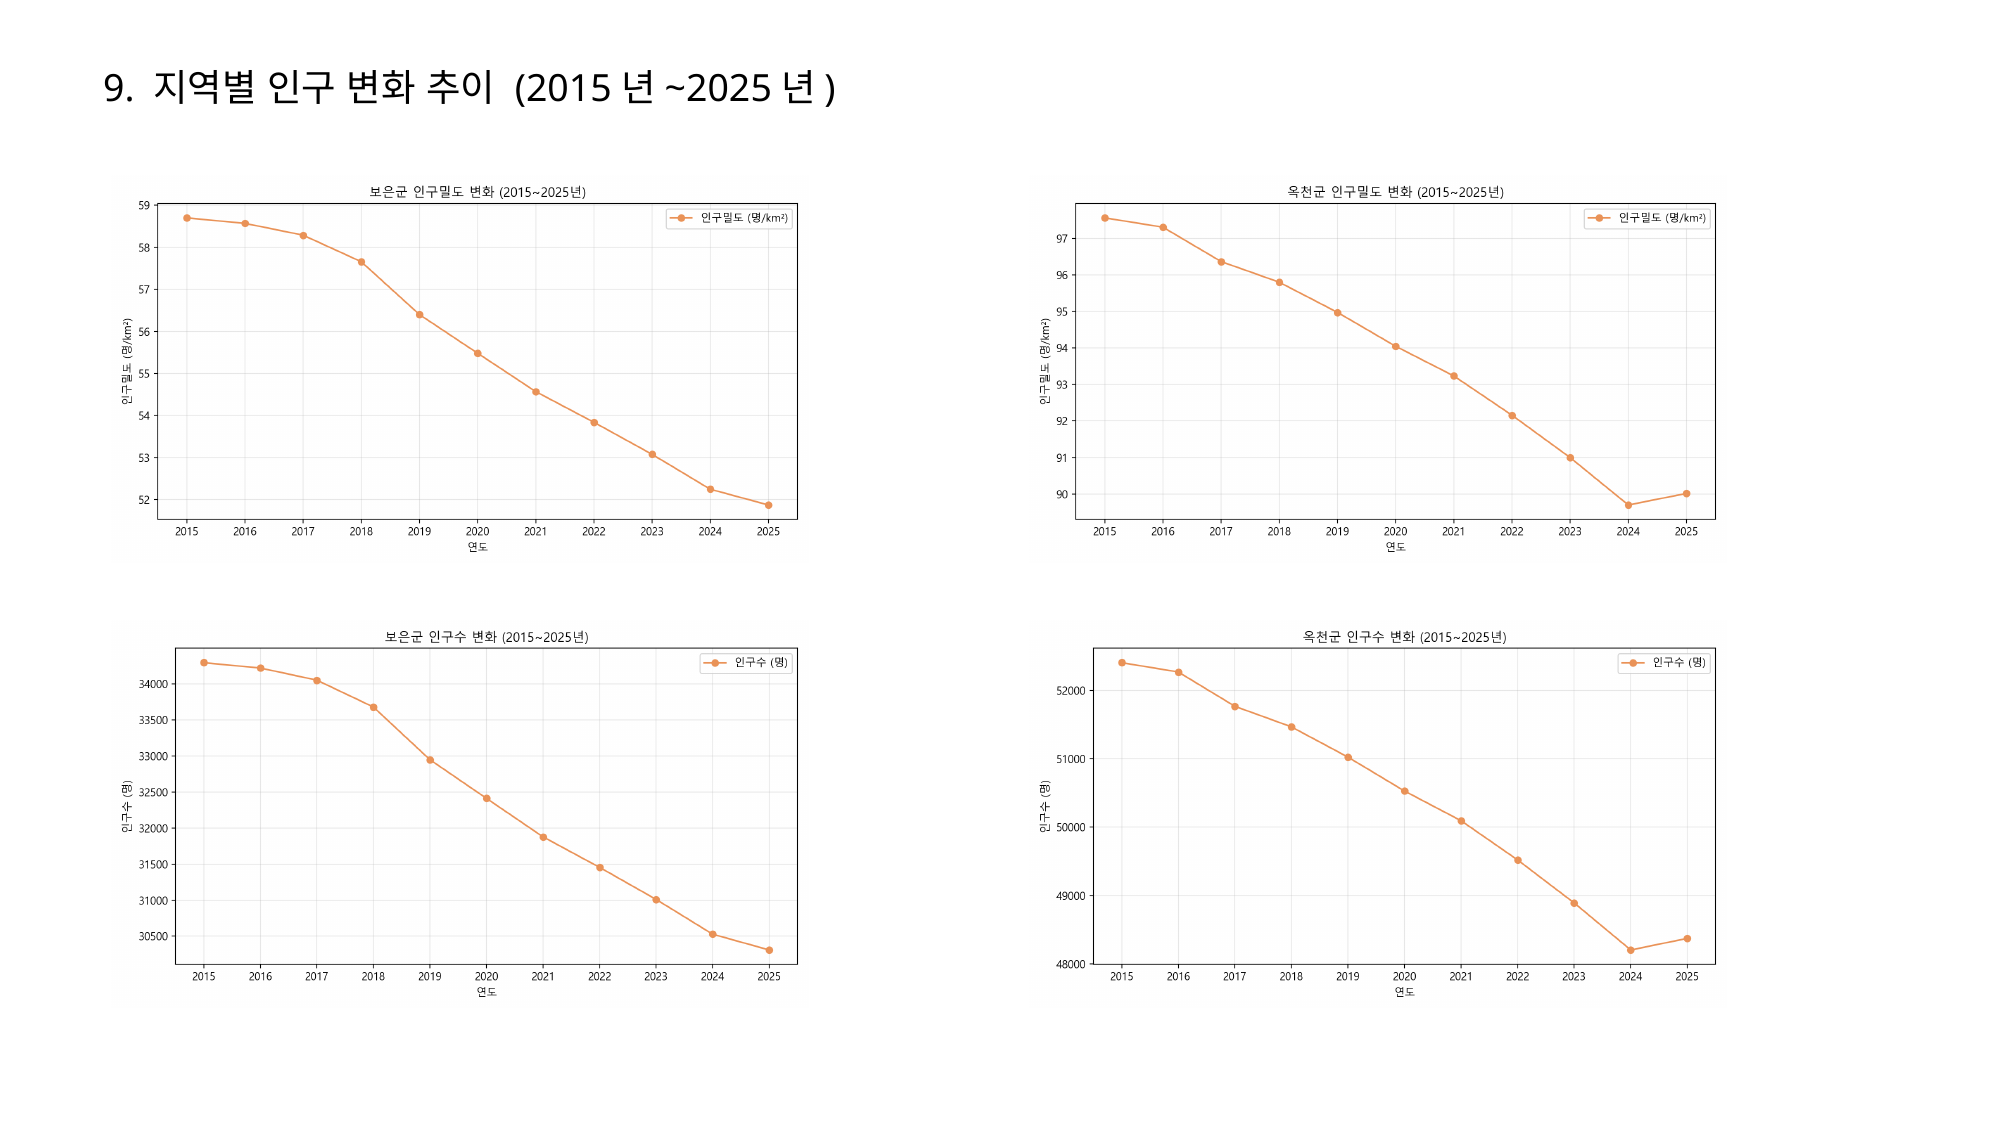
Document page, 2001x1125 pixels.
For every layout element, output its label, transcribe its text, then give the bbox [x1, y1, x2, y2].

picture [111, 620, 809, 1009]
picture [1029, 174, 1728, 563]
picture [1029, 620, 1728, 1009]
text_box 9. 지역별 인구 변화 추이 (2015년~2025년) [88, 56, 851, 117]
picture [111, 174, 809, 563]
